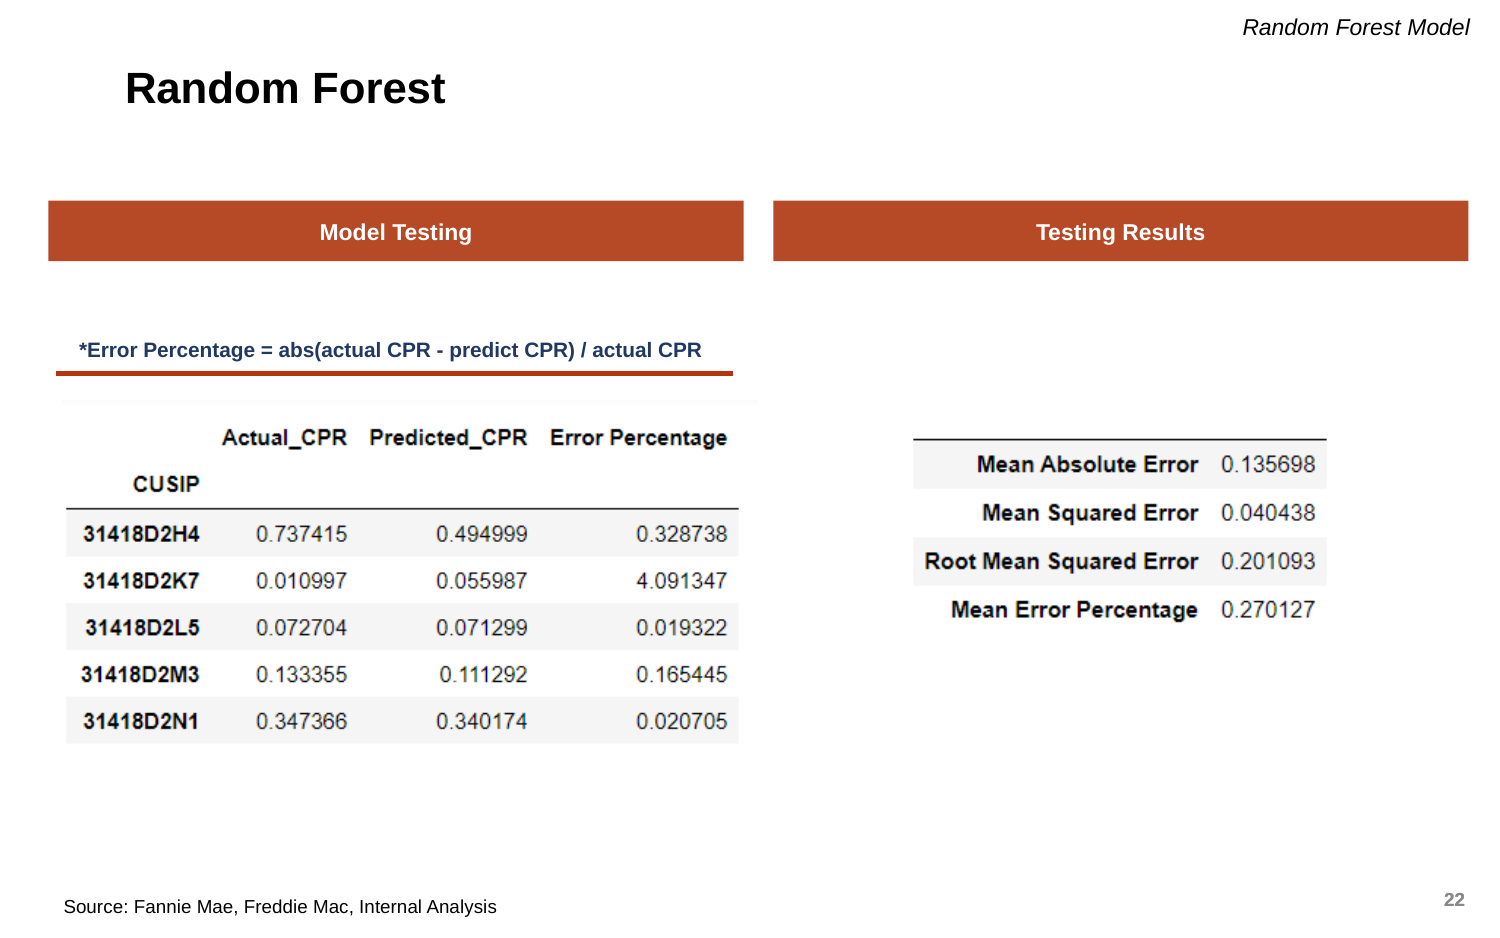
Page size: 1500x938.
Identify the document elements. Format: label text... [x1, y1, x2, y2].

text_box Model Testing [48, 200, 744, 262]
text_box Testing Results [773, 200, 1469, 262]
text_box *Error Percentage = abs(actual CPR - predict CPR) / actual CPR [56, 323, 725, 371]
picture [902, 427, 1339, 643]
list Random Forest [34, 57, 1466, 157]
picture [62, 400, 759, 758]
text_box Source: Fannie Mae, Freddie Mac, Internal Analysis [48, 887, 1144, 925]
text_box Random Forest Model [1064, 1, 1500, 52]
slide_number 22 [1202, 881, 1466, 916]
